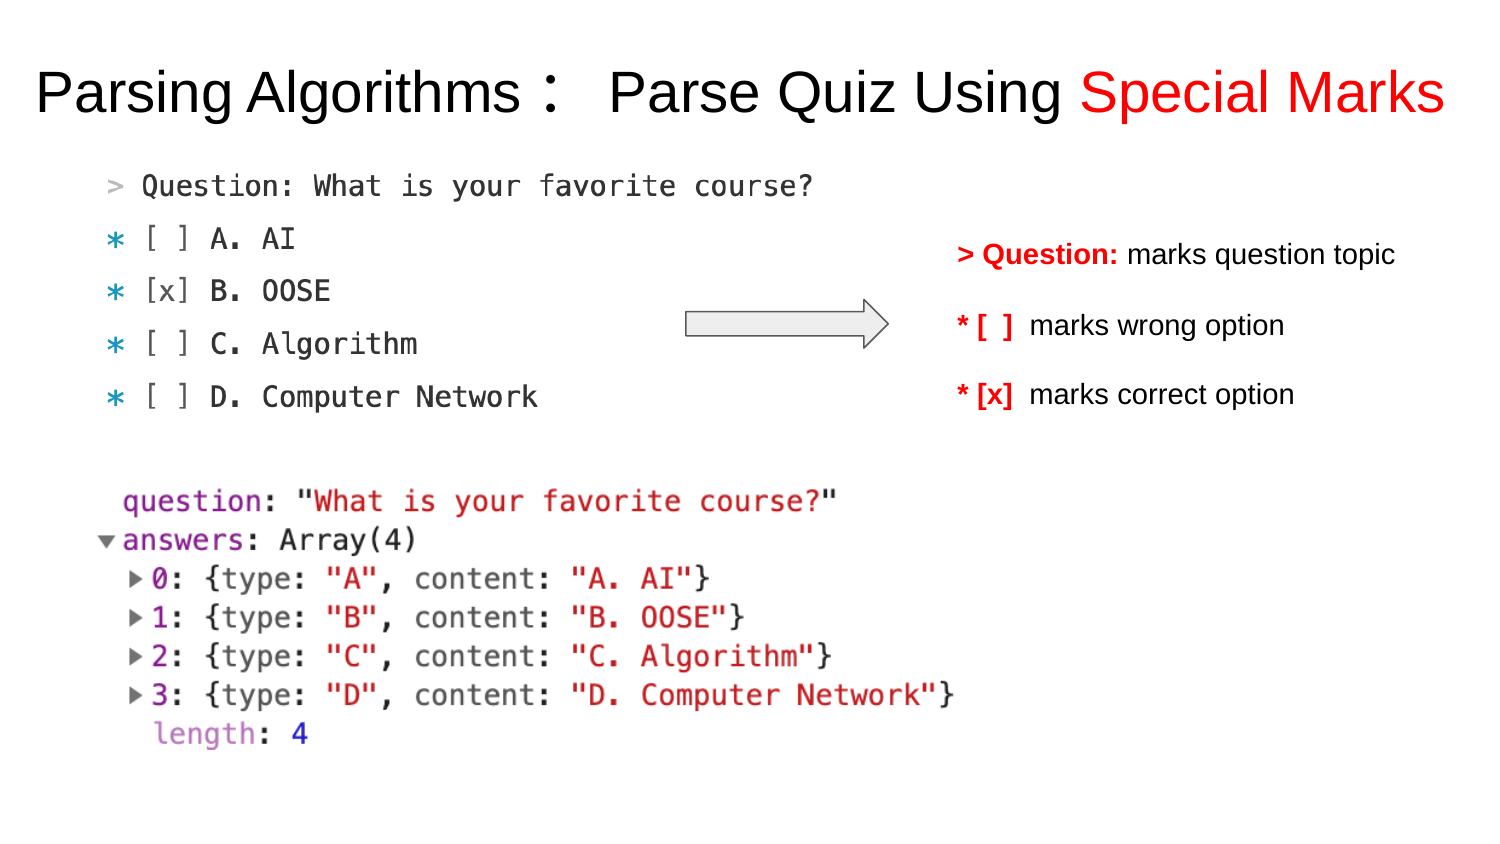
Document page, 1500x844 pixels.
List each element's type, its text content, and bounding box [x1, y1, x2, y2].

picture [86, 480, 976, 750]
text_box [838, 299, 889, 349]
picture [69, 140, 833, 421]
text_box > Question: marks question topic * [ ] marks wrong option * [x] marks correct option [942, 220, 1472, 501]
title Parsing Algorithms：Parse Quiz Using Special Marks [20, 39, 1480, 128]
